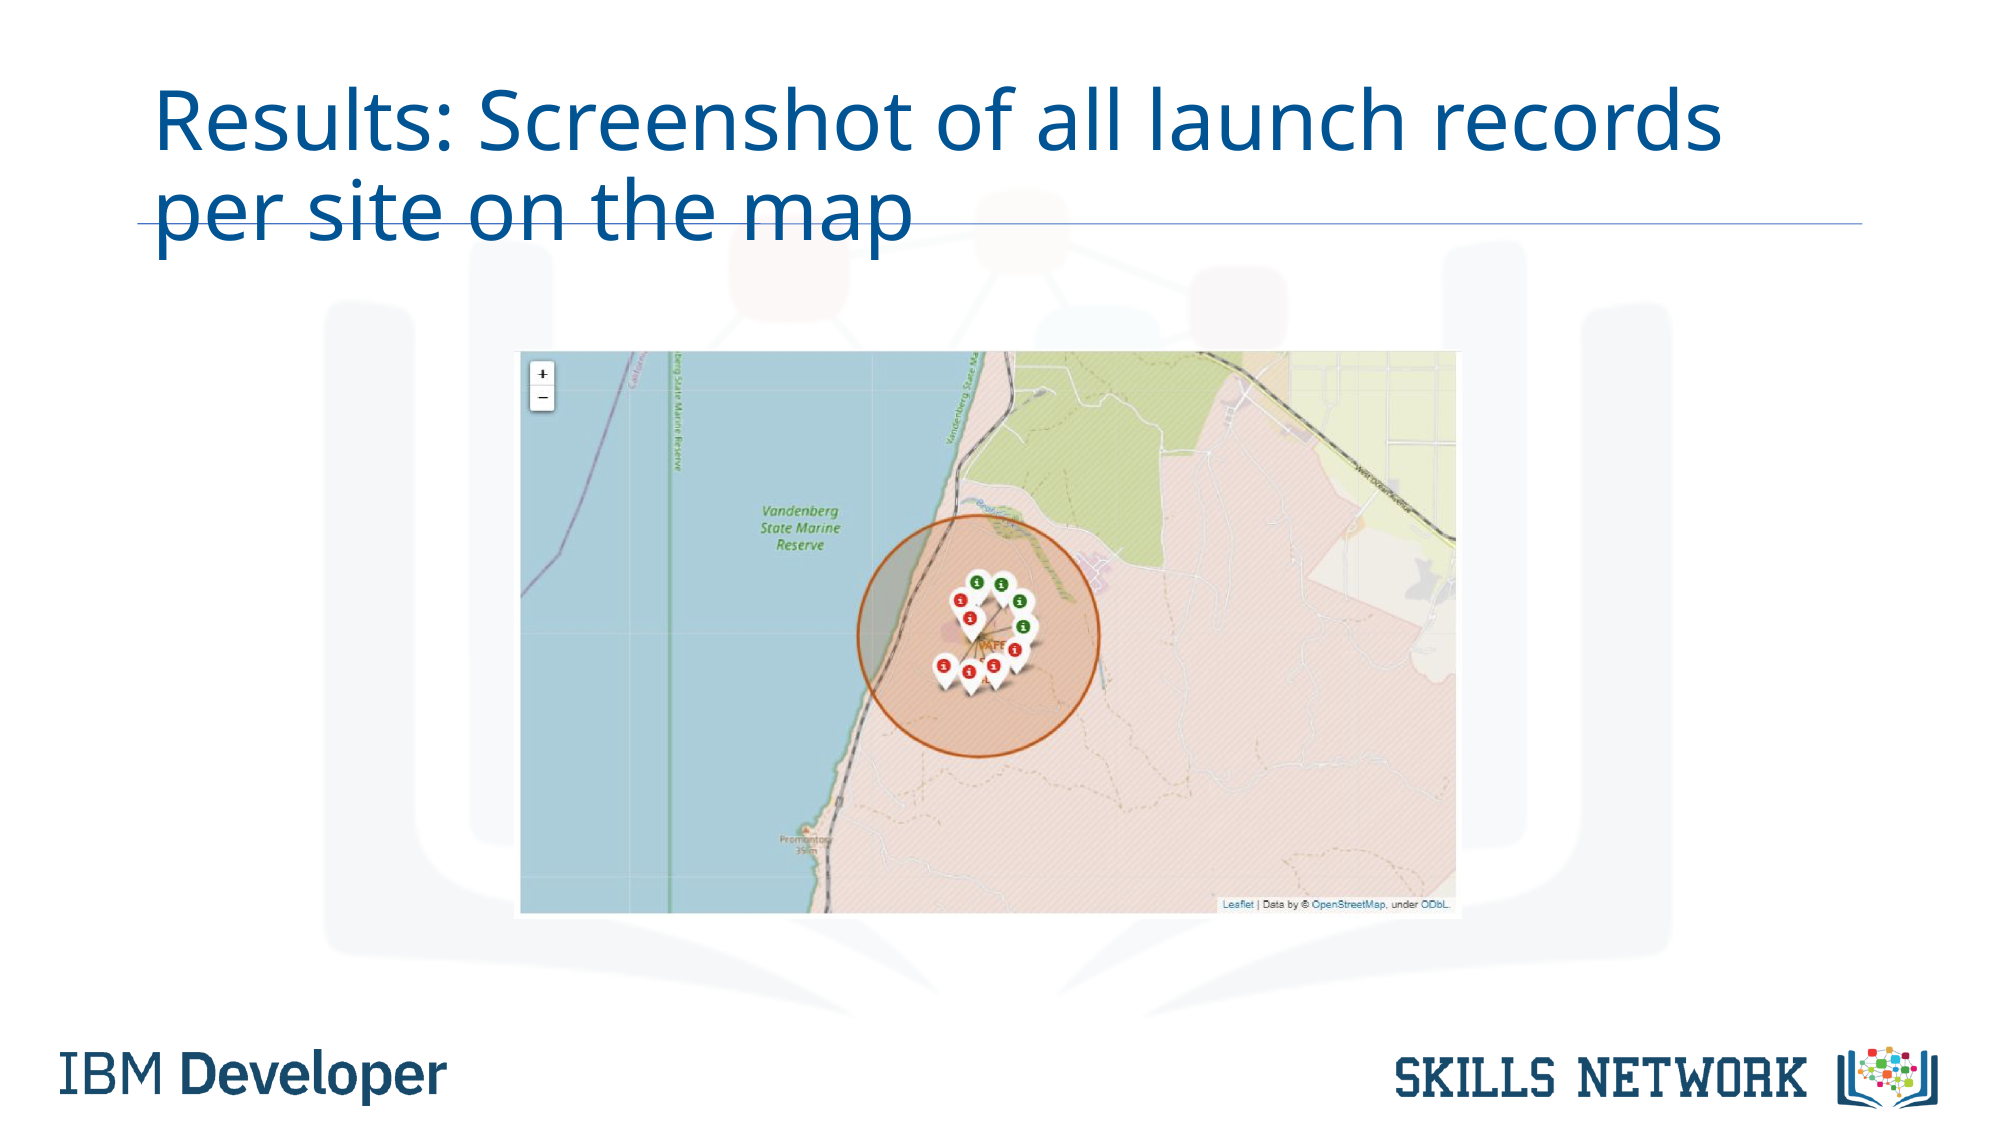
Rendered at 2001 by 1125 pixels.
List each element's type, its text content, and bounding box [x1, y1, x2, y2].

picture [1390, 1045, 1945, 1111]
title Results: Screenshot of all launch records per site on the map [137, 59, 1863, 278]
picture [55, 1045, 459, 1108]
picture [514, 349, 1463, 919]
